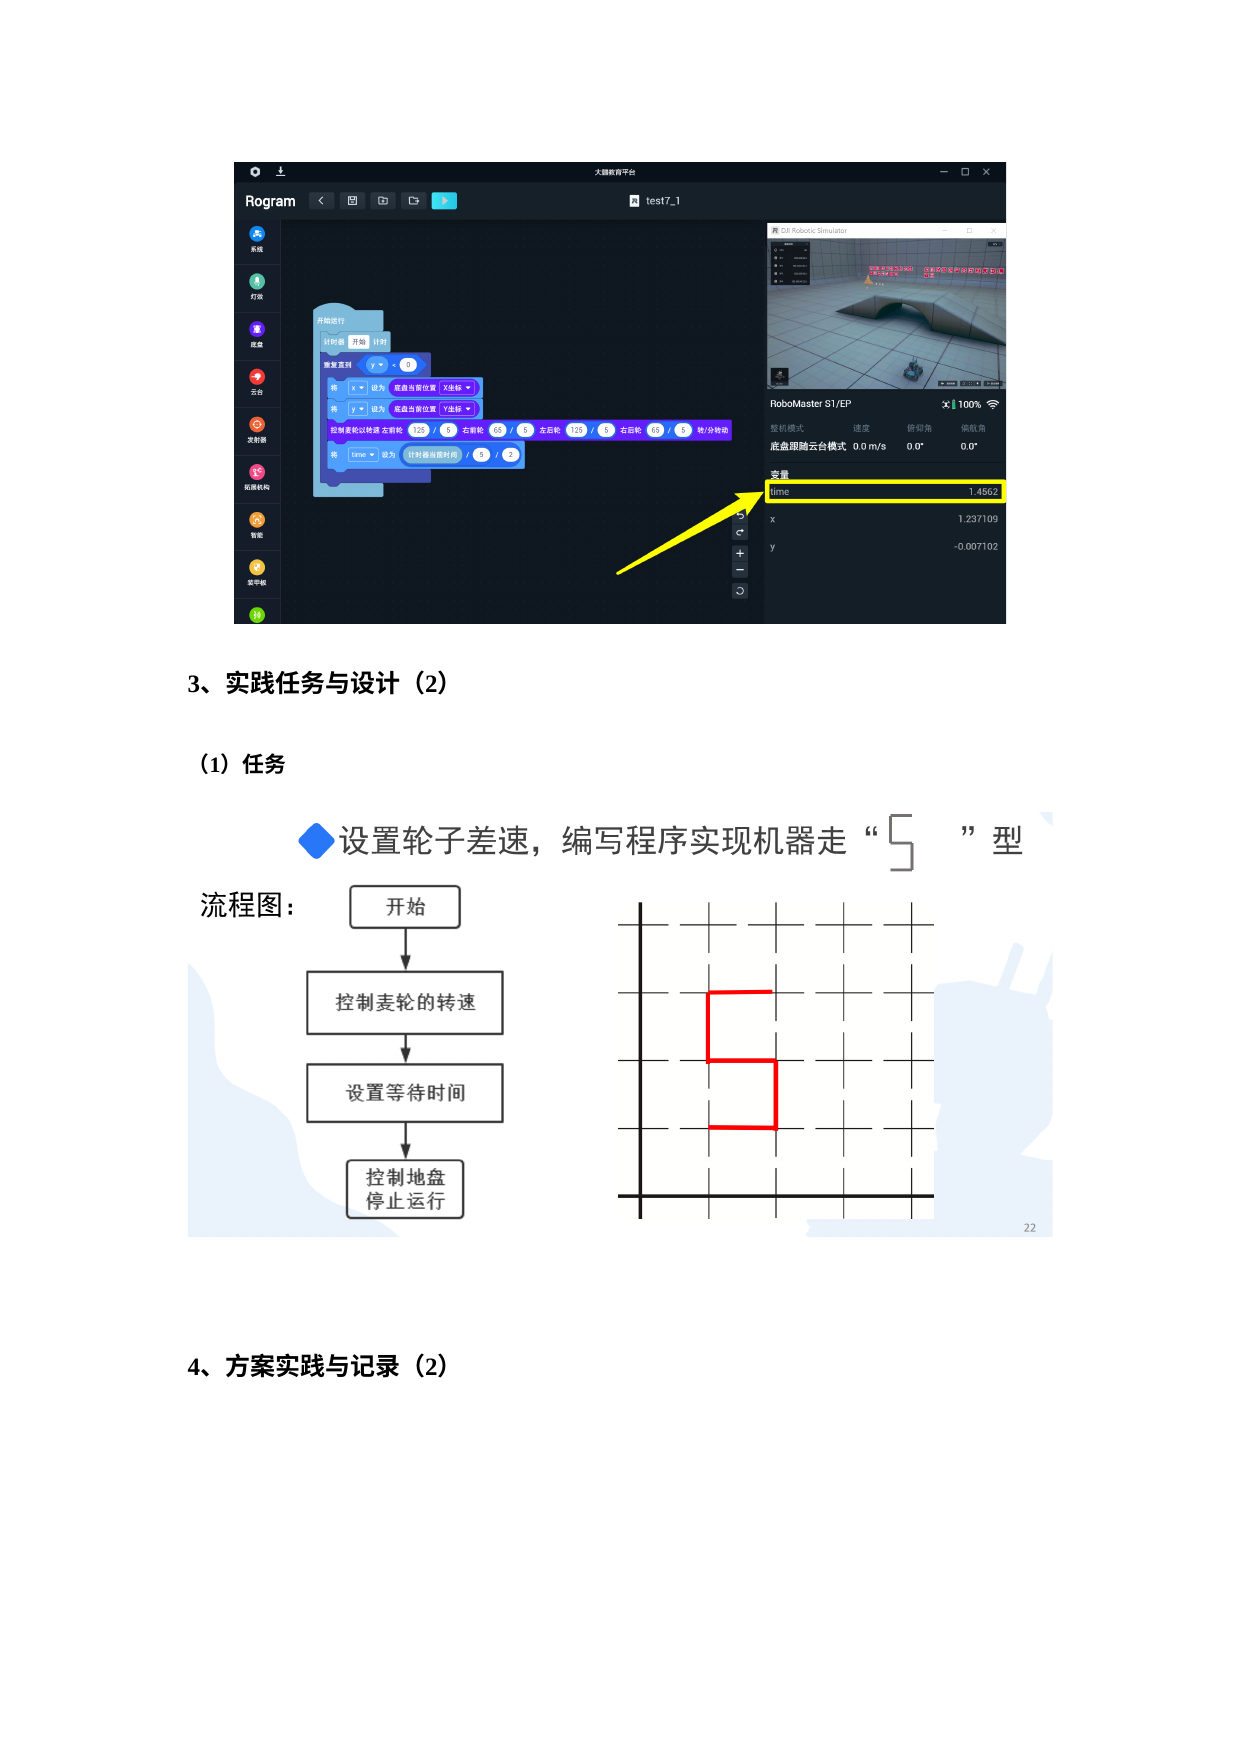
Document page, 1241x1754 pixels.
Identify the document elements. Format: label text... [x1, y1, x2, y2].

list 实践任务与设计（2） [187, 649, 1053, 714]
picture [187, 812, 1053, 1237]
picture [234, 162, 1007, 624]
list 方案实践与记录（2） [187, 1332, 1053, 1397]
list 任务 [187, 747, 1053, 779]
